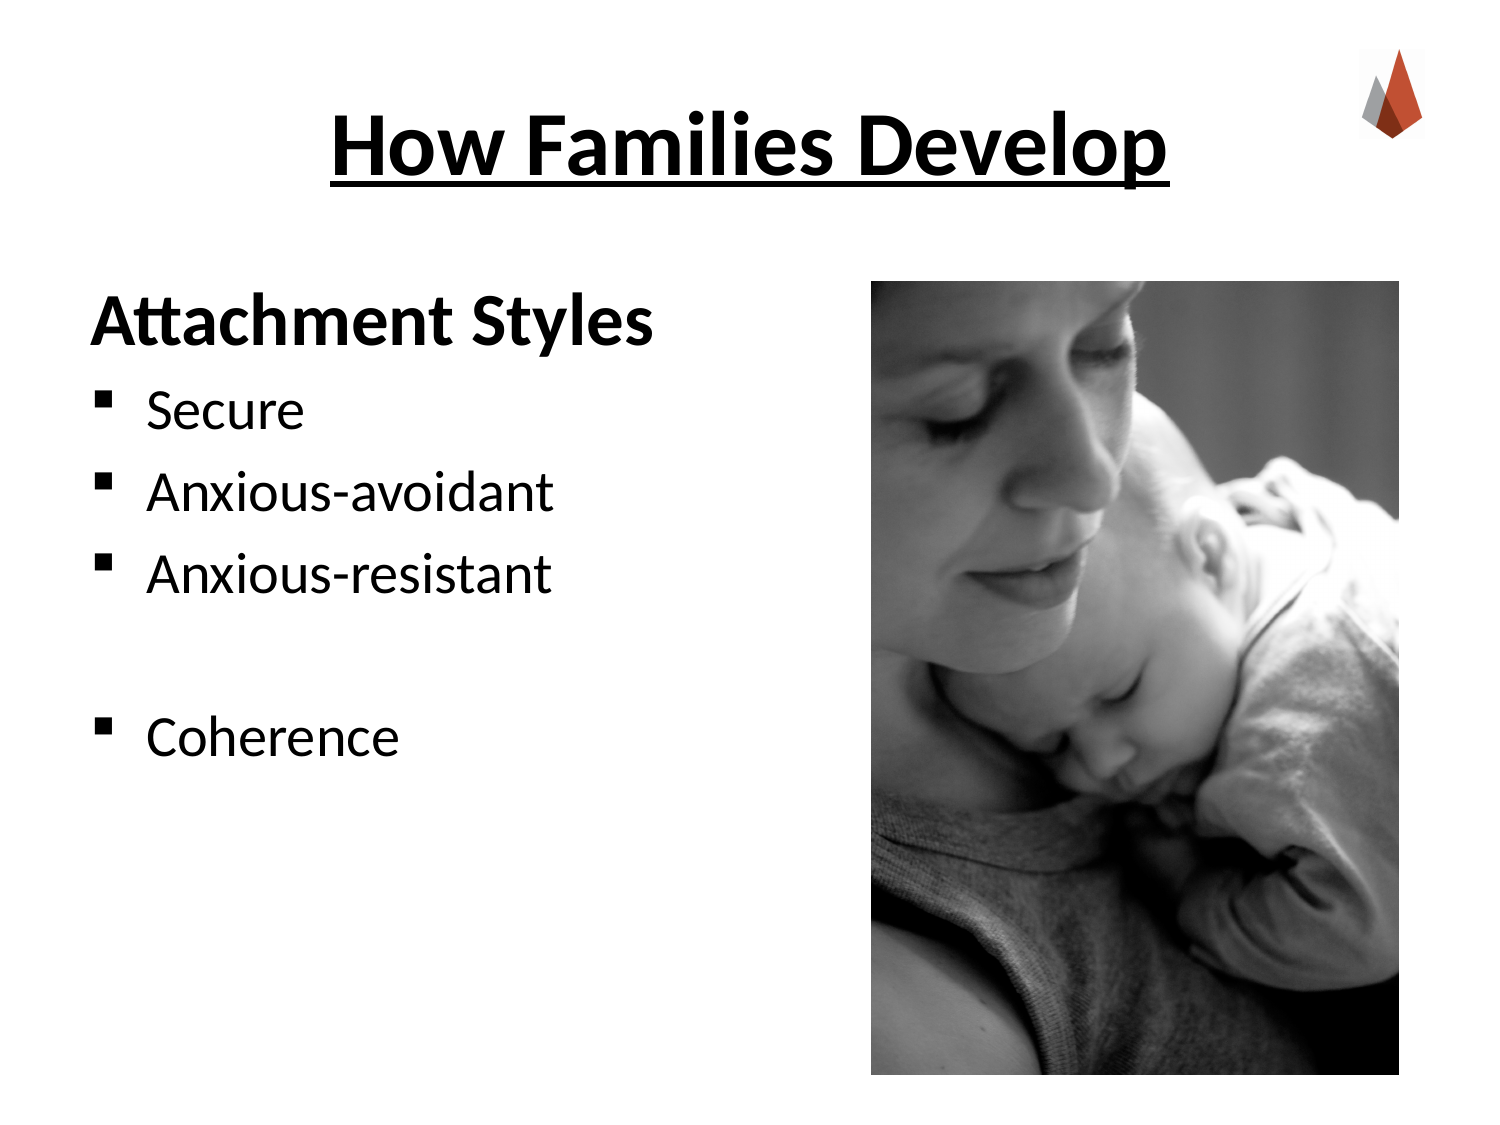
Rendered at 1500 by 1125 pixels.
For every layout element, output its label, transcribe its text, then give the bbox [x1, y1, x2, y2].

picture [870, 281, 1399, 1076]
list Attachment Styles Secure Anxious-avoidant Anxious-resistant Coherence [75, 262, 738, 1005]
title How Families Develop [75, 45, 1425, 233]
